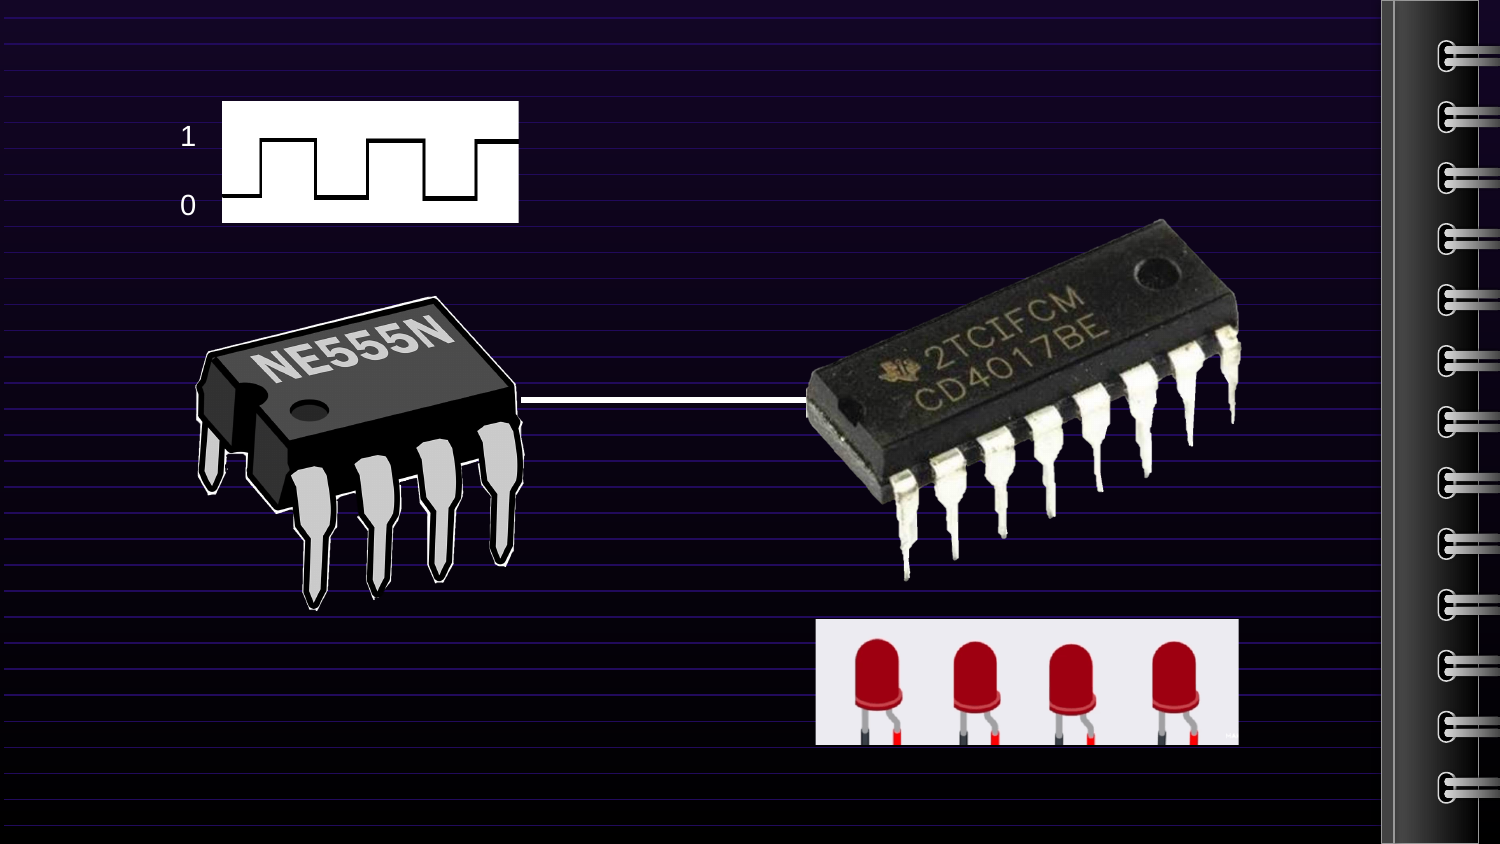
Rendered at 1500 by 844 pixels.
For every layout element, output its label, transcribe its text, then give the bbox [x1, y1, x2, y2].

picture [806, 213, 1246, 587]
picture [164, 258, 554, 648]
text_box 1 0 [165, 109, 201, 230]
picture [815, 618, 1239, 745]
picture [221, 101, 519, 223]
